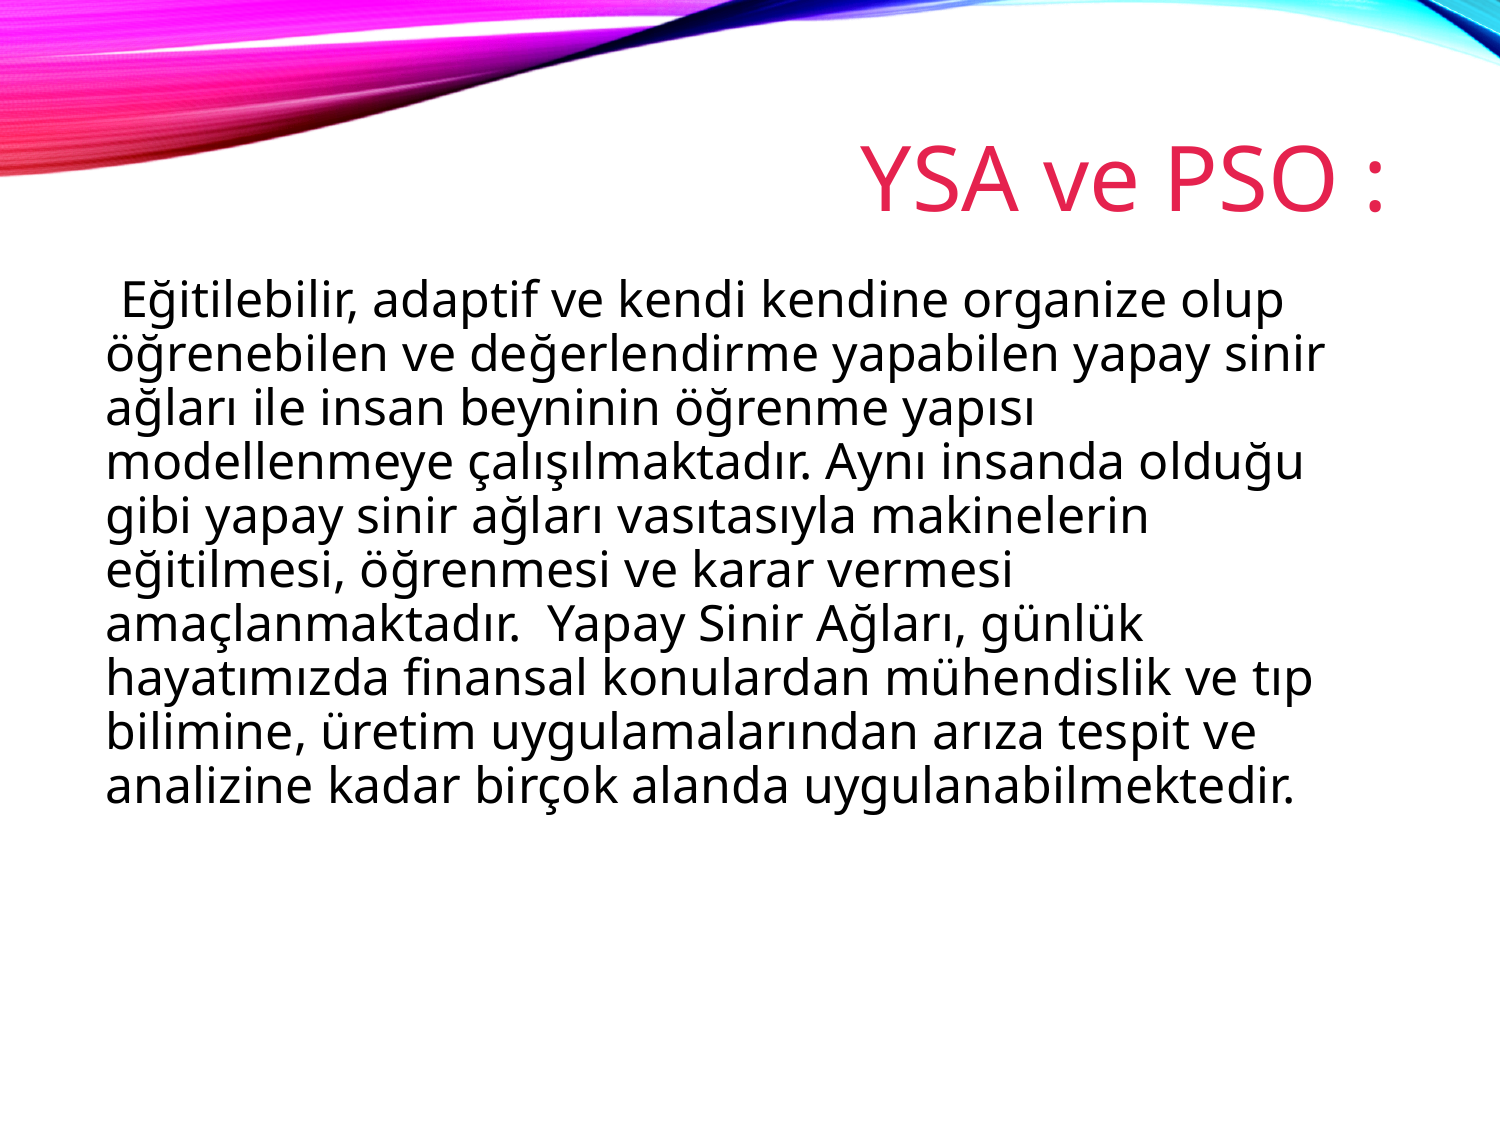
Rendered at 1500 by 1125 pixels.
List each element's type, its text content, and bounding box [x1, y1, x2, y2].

title YSA ve PSO : [356, 125, 1403, 338]
list Eğitilebilir, adaptif ve kendi kendine organize olup öğrenebilen ve değerlendirme yapabilen yapay sinir ağları ile insan beyninin öğrenme yapısı modellenmeye çalışılmaktadır. Aynı insanda olduğu gibi yapay sinir ağları vasıtasıyla makinelerin eğitilmesi, öğrenmesi ve karar vermesi amaçlanmaktadır. Yapay Sinir Ağları, günlük hayatımızda finansal konulardan mühendislik ve tıp bilimine, üretim uygulamalarından arıza tespit ve analizine kadar birçok alanda uygulanabilmektedir. [53, 267, 1354, 1085]
picture [0, 0, 1500, 178]
